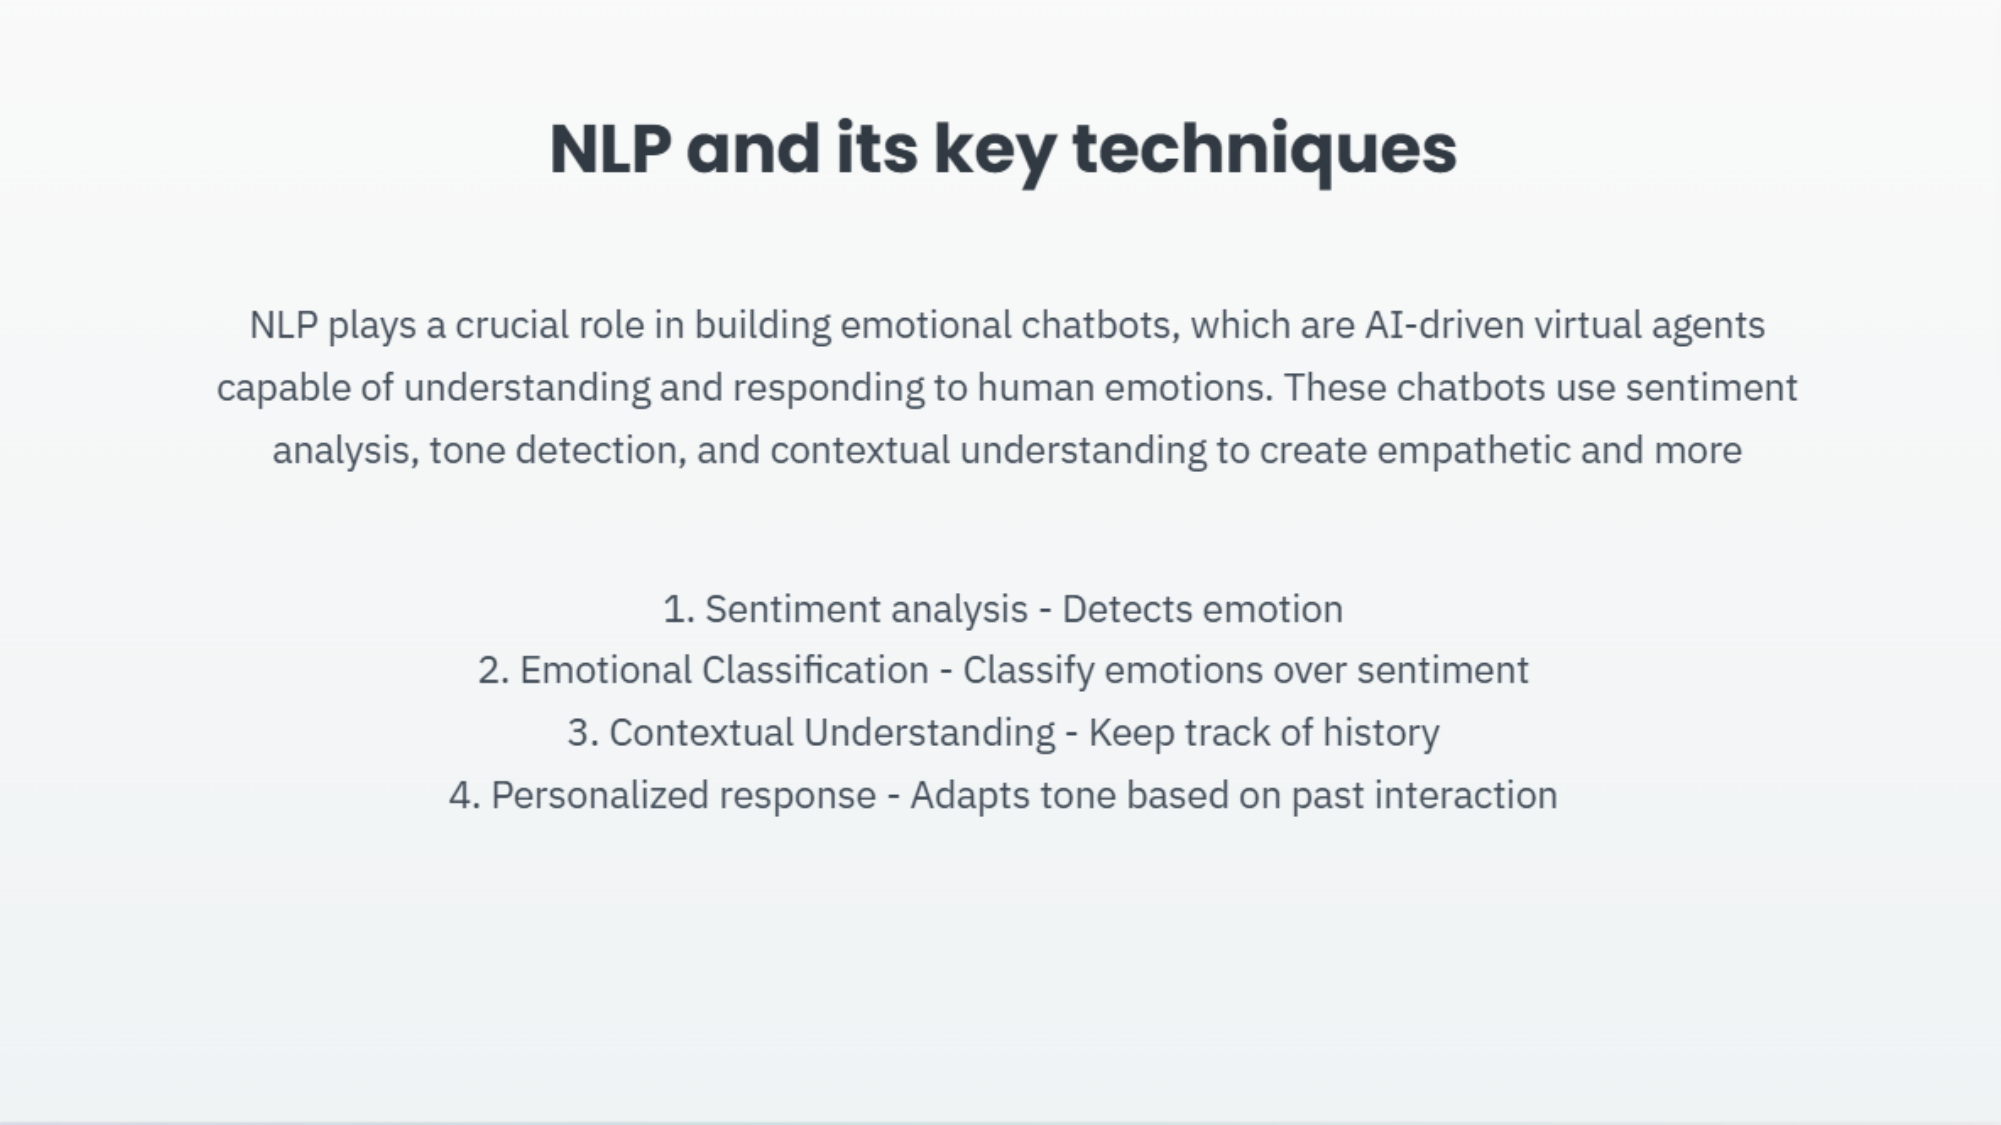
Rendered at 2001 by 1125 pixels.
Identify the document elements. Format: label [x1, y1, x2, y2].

list [0, 0, 2000, 1125]
